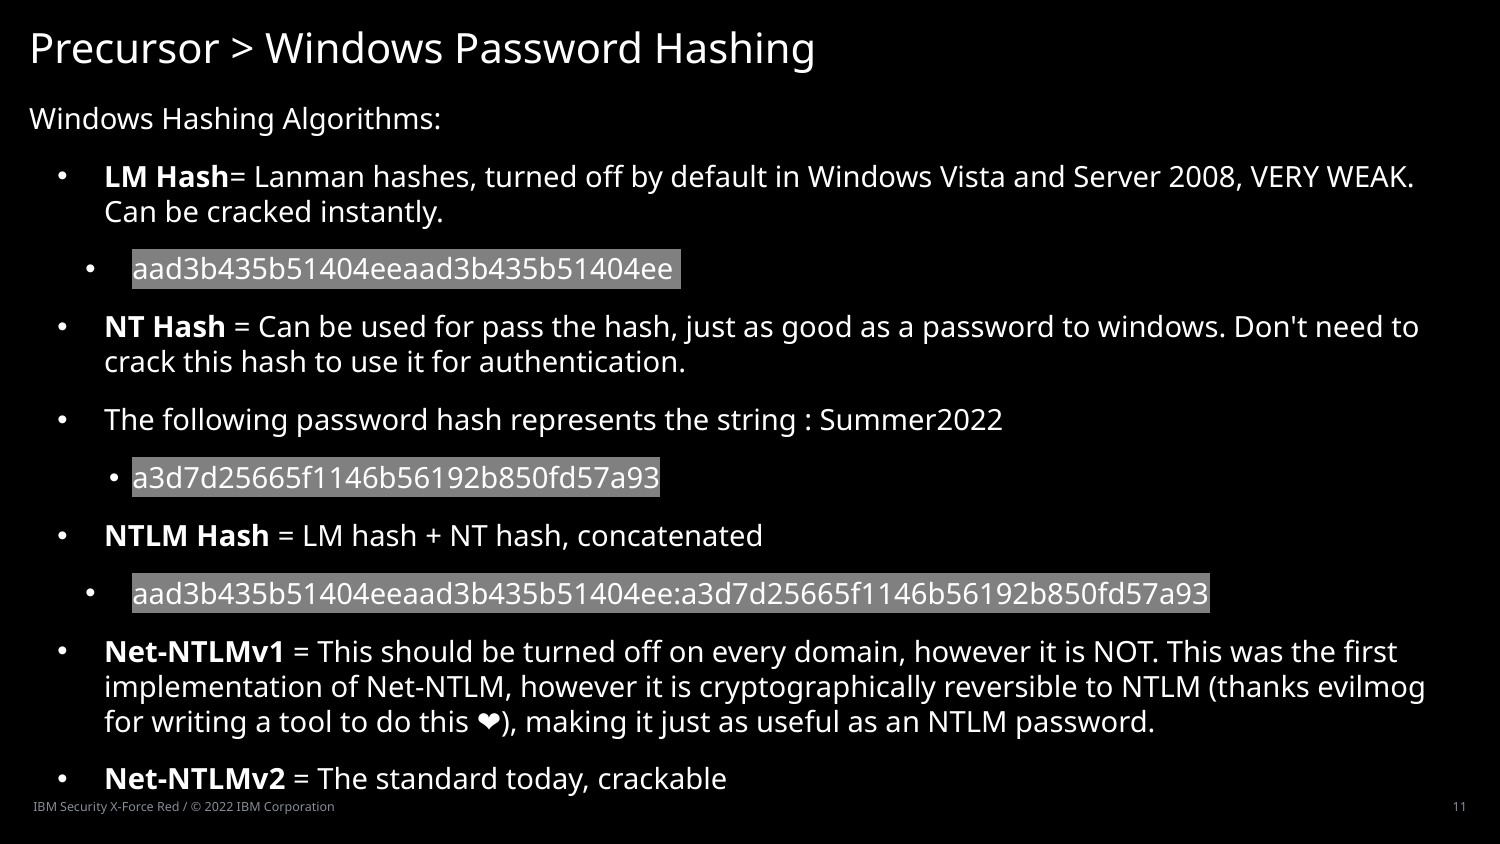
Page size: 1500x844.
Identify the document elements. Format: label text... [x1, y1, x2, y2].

list Windows Hashing Algorithms: LM Hash= Lanman hashes, turned off by default in Windows Vista and Server 2008, VERY WEAK. Can be cracked instantly. aad3b435b51404eeaad3b435b51404ee NT Hash = Can be used for pass the hash, just as good as a password to windows. Don't need to crack this hash to use it for authentication. The following password hash represents the string : Summer2022 a3d7d25665f1146b56192b850fd57a93 NTLM Hash = LM hash + NT hash, concatenated aad3b435b51404eeaad3b435b51404ee:a3d7d25665f1146b56192b850fd57a93 Net-NTLMv1 = This should be turned off on every domain, however it is NOT. This was the first implementation of Net-NTLM, however it is cryptographically reversible to NTLM (thanks evilmog for writing a tool to do this ❤), making it just as useful as an NTLM password. Net-NTLMv2 = The standard today, crackable [29, 100, 1437, 637]
title Precursor > Windows Password Hashing [29, 27, 1370, 76]
footer IBM Security X-Force Red / © 2022 IBM Corporation [33, 793, 716, 821]
slide_number 11 [1369, 793, 1467, 821]
